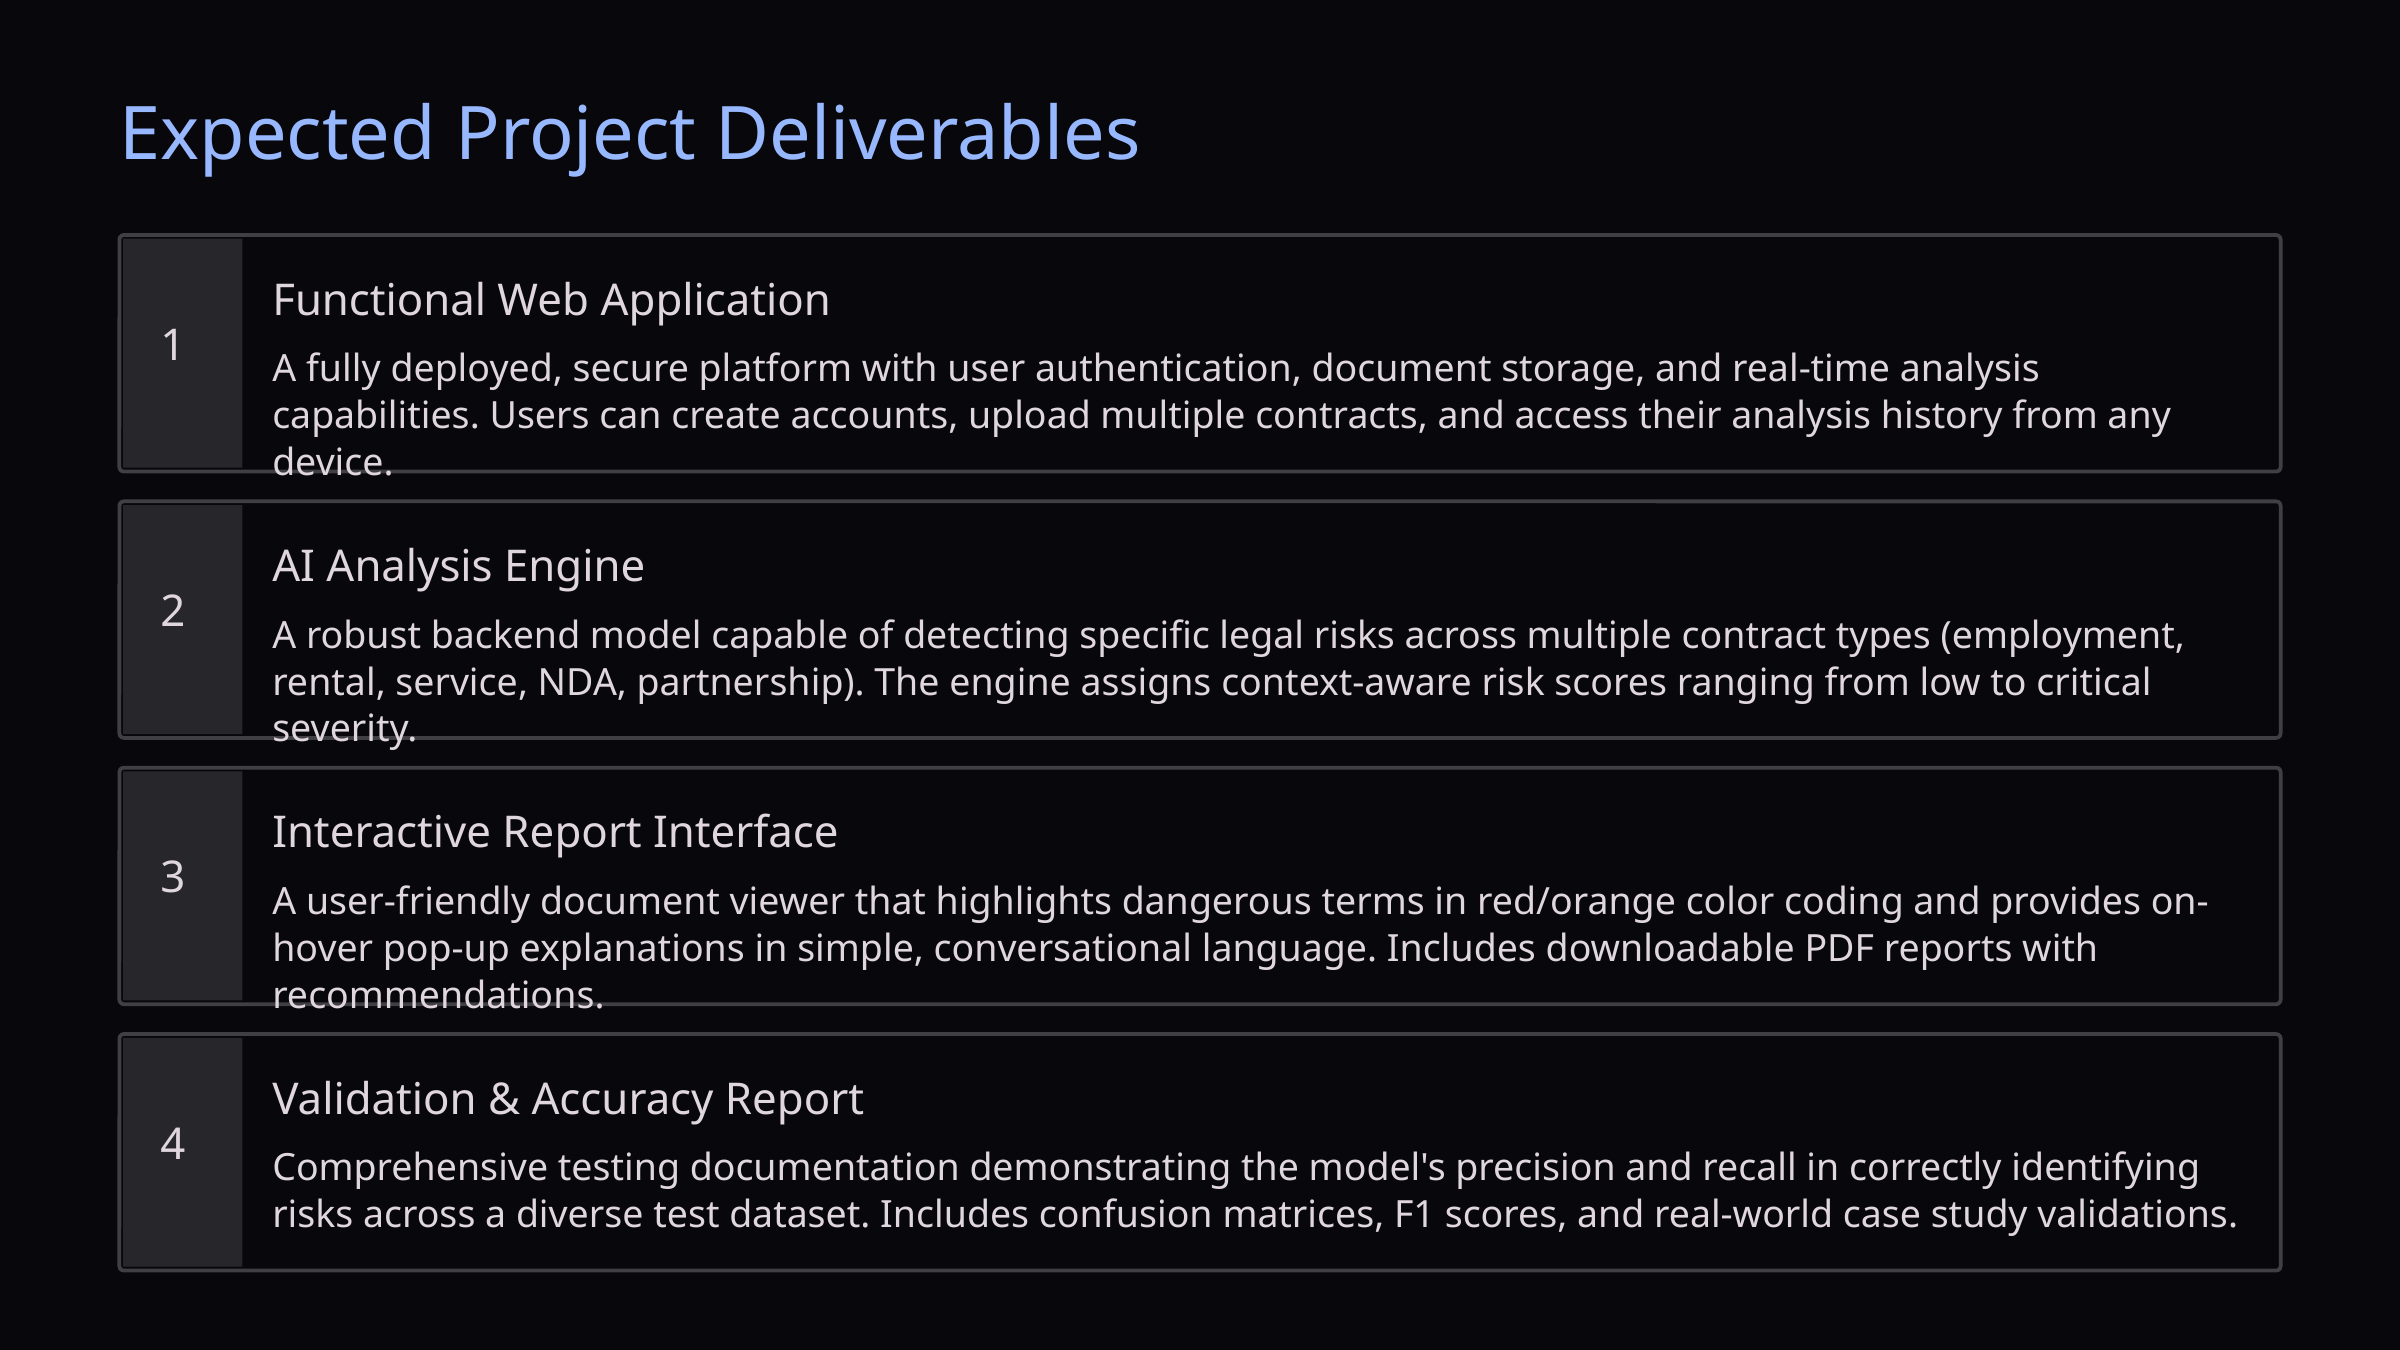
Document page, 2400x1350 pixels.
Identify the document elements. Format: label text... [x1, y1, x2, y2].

text_box [123, 238, 243, 468]
text_box 2 [160, 591, 206, 648]
text_box Comprehensive testing documentation demonstrating the model's precision and recall in correctly identifying risks across a diverse test dataset. Includes confusion matrices, F1 scores, and real-world case study validations. [272, 1141, 2247, 1237]
text_box [119, 501, 2281, 738]
text_box Interactive Report Interface [272, 801, 905, 858]
text_box Expected Project Deliverables [119, 82, 1263, 176]
text_box [119, 1033, 2281, 1271]
text_box [123, 771, 243, 1001]
text_box Functional Web Application [272, 268, 908, 325]
text_box 3 [160, 857, 206, 914]
text_box A robust backend model capable of detecting specific legal risks across multiple contract types (employment, rental, service, NDA, partnership). The engine assigns context-aware risk scores ranging from low to critical severity. [272, 608, 2247, 705]
text_box [123, 505, 243, 735]
text_box 1 [160, 325, 206, 382]
text_box A user-friendly document viewer that highlights dangerous terms in red/orange color coding and provides on-hover pop-up explanations in simple, conversational language. Includes downloadable PDF reports with recommendations. [272, 875, 2247, 971]
text_box AI Analysis Engine [272, 534, 721, 591]
text_box [119, 767, 2281, 1005]
text_box A fully deployed, secure platform with user authentication, document storage, and real-time analysis capabilities. Users can create accounts, upload multiple contracts, and access their analysis history from any device. [272, 342, 2247, 438]
text_box Validation & Accuracy Report [272, 1067, 940, 1124]
text_box [123, 1037, 243, 1267]
text_box 4 [160, 1124, 206, 1181]
text_box [119, 234, 2281, 472]
